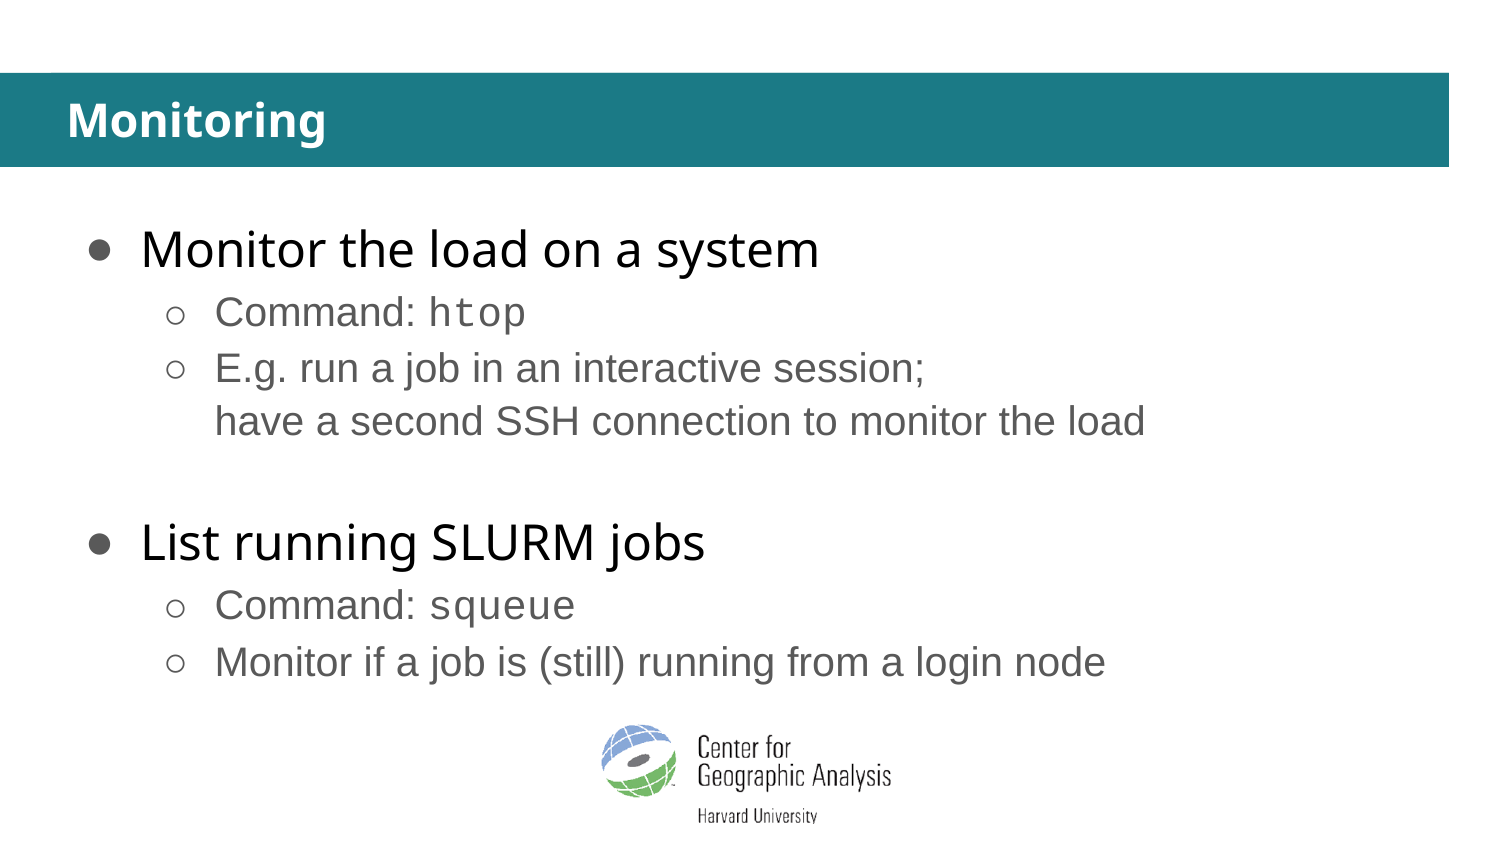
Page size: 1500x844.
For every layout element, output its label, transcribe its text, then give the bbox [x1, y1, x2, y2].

list Monitor the load on a system Command: htop E.g. run a job in an interactive session; have a second SSH connection to monitor the load List running SLURM jobs Command: squeue Monitor if a job is (still) running from a login node [51, 189, 1449, 701]
picture [601, 722, 891, 824]
title Monitoring [51, 72, 1449, 167]
